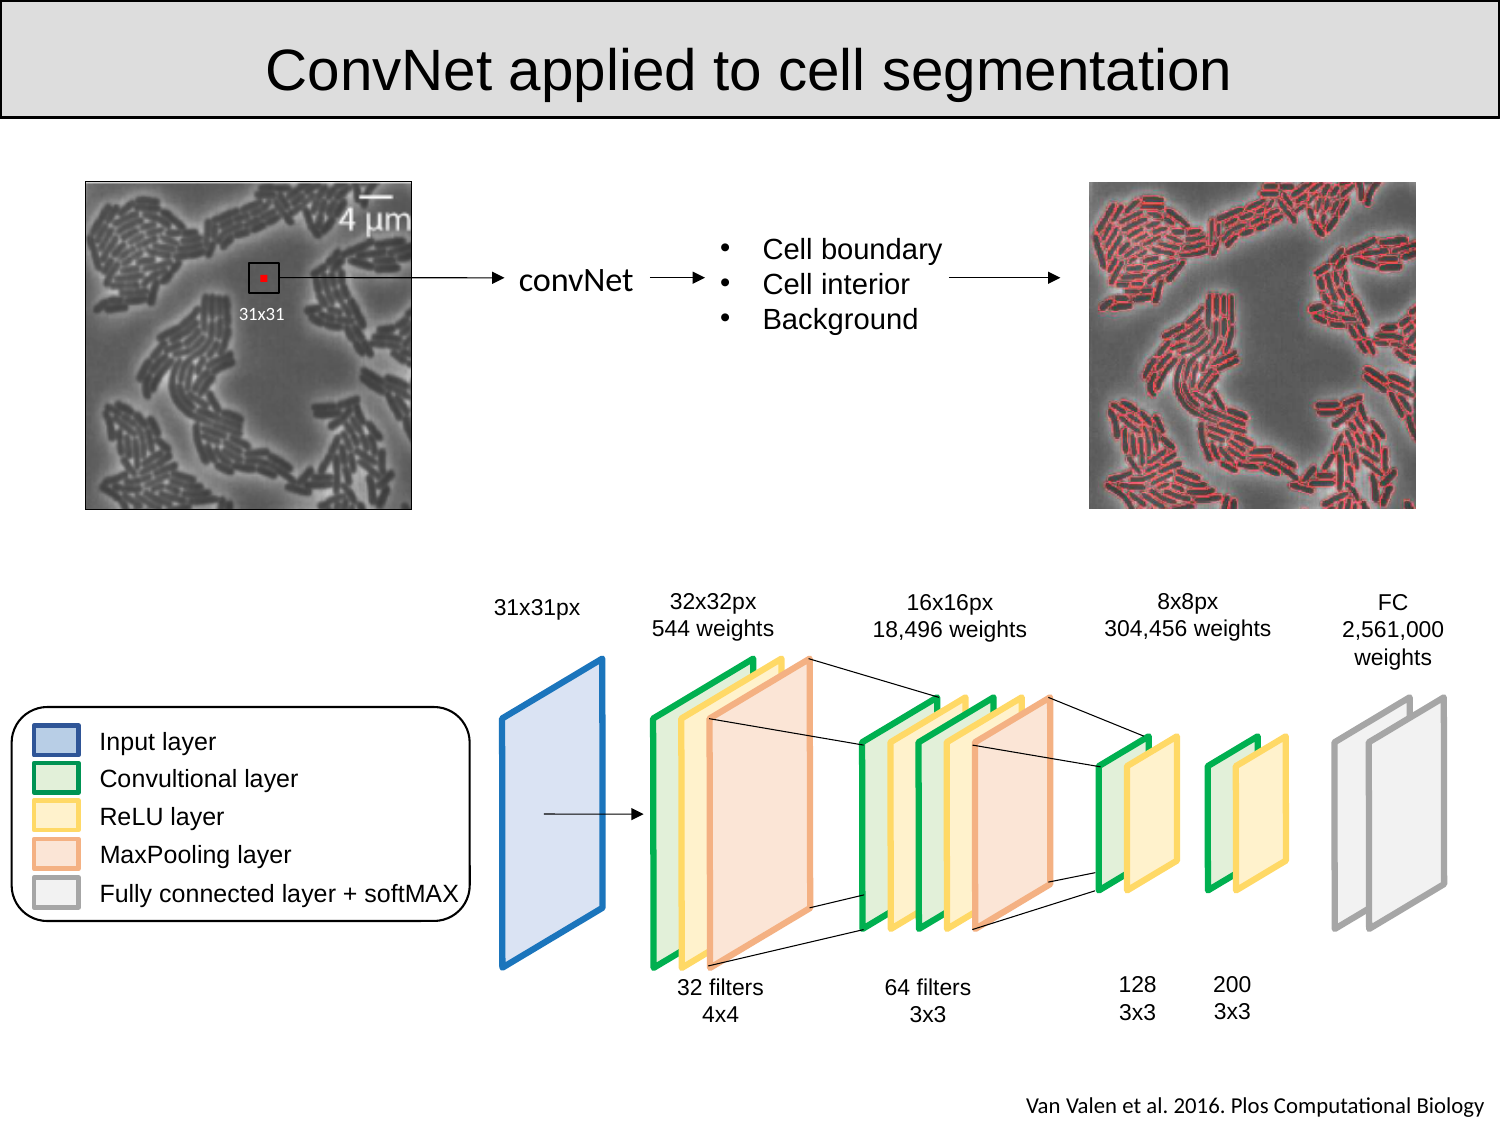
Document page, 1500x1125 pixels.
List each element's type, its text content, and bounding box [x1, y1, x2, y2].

picture [1089, 182, 1416, 509]
picture [86, 182, 411, 509]
text_box Van Valen et al. 2016. Plos Computational Biology [965, 1083, 1498, 1125]
text_box ConvNet applied to cell segmentation [157, 25, 1343, 94]
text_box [11, 579, 1500, 1074]
text_box [0, 0, 1500, 118]
text_box [411, 271, 505, 284]
text_box convNet [505, 250, 595, 305]
text_box Cell boundary Cell interior Background [706, 223, 987, 332]
